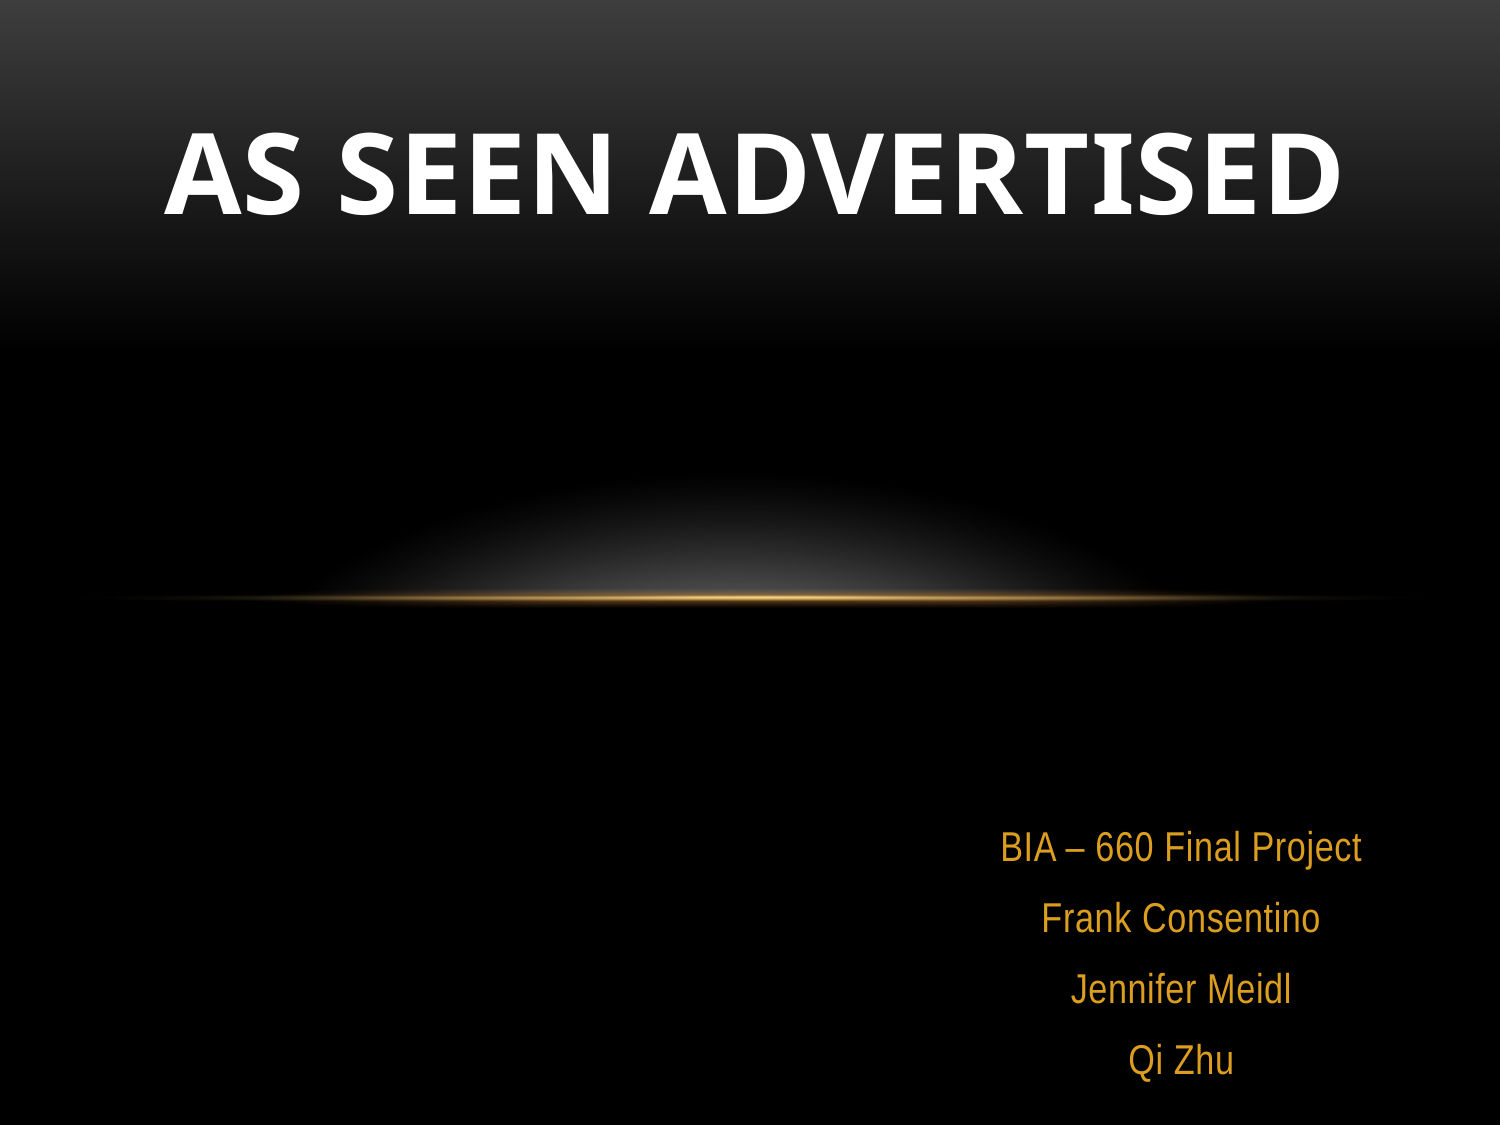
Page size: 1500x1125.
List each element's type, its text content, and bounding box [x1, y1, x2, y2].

picture [0, 0, 1500, 750]
subtitle BIA – 660 Final Project Frank Consentino Jennifer Meidl Qi Zhu [937, 812, 1425, 1042]
title As Seen Advertised [37, 37, 1475, 245]
